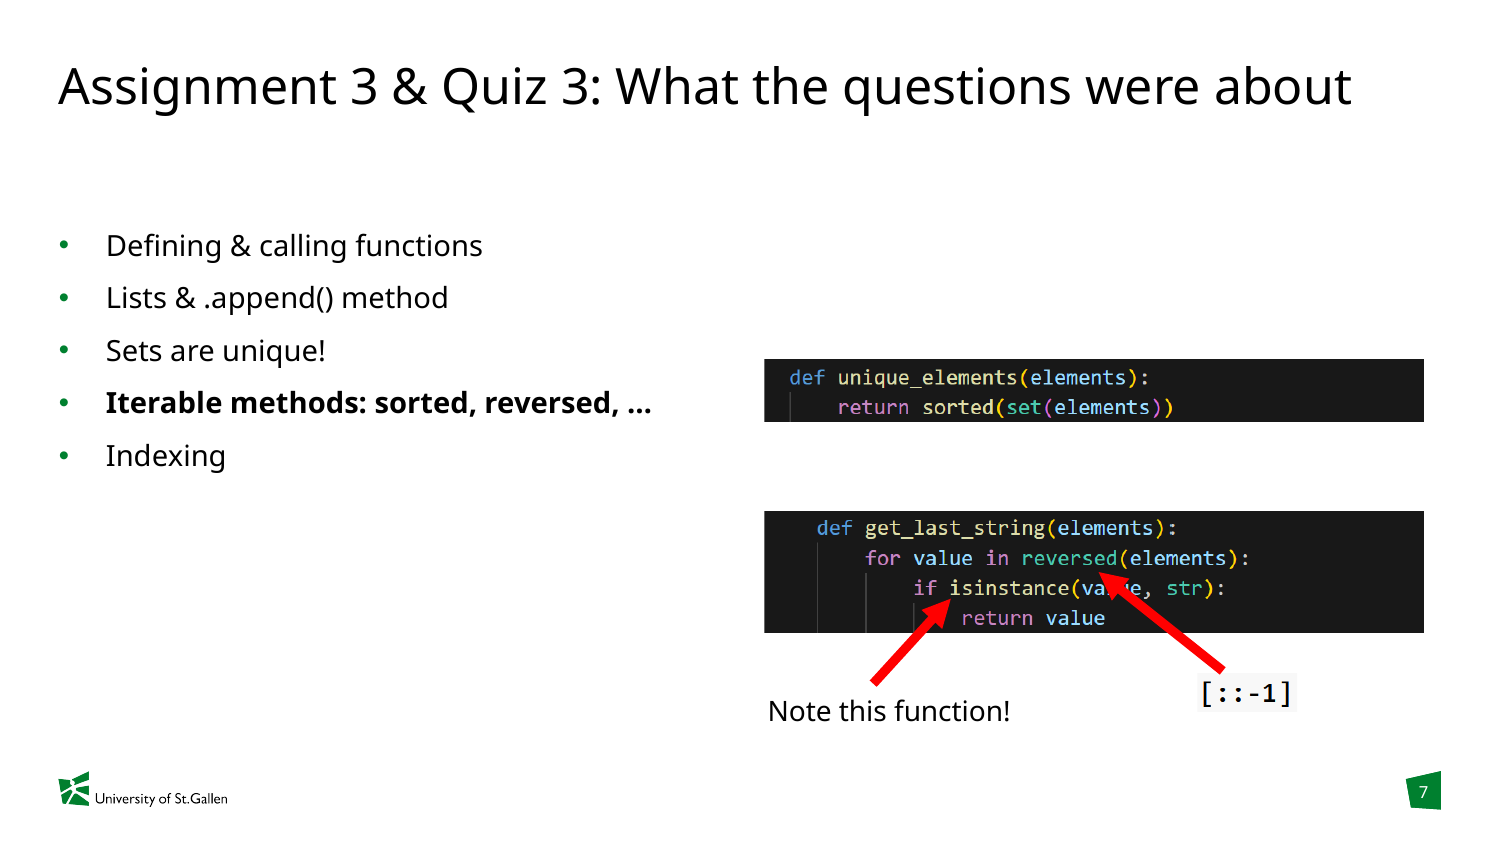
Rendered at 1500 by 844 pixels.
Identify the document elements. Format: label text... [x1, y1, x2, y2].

text_box Note this function! [753, 685, 1026, 735]
picture [58, 771, 227, 807]
slide_number 7 [1406, 782, 1442, 827]
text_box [1098, 572, 1223, 671]
picture [764, 511, 1424, 633]
picture [1197, 673, 1298, 712]
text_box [873, 598, 951, 684]
title Assignment 3 & Quiz 3: What the questions were about [58, 61, 1442, 162]
list Defining & calling functions Lists & .append() method Sets are unique! Iterable methods: sorted, reversed, … Indexing [58, 209, 736, 735]
picture [764, 359, 1424, 422]
